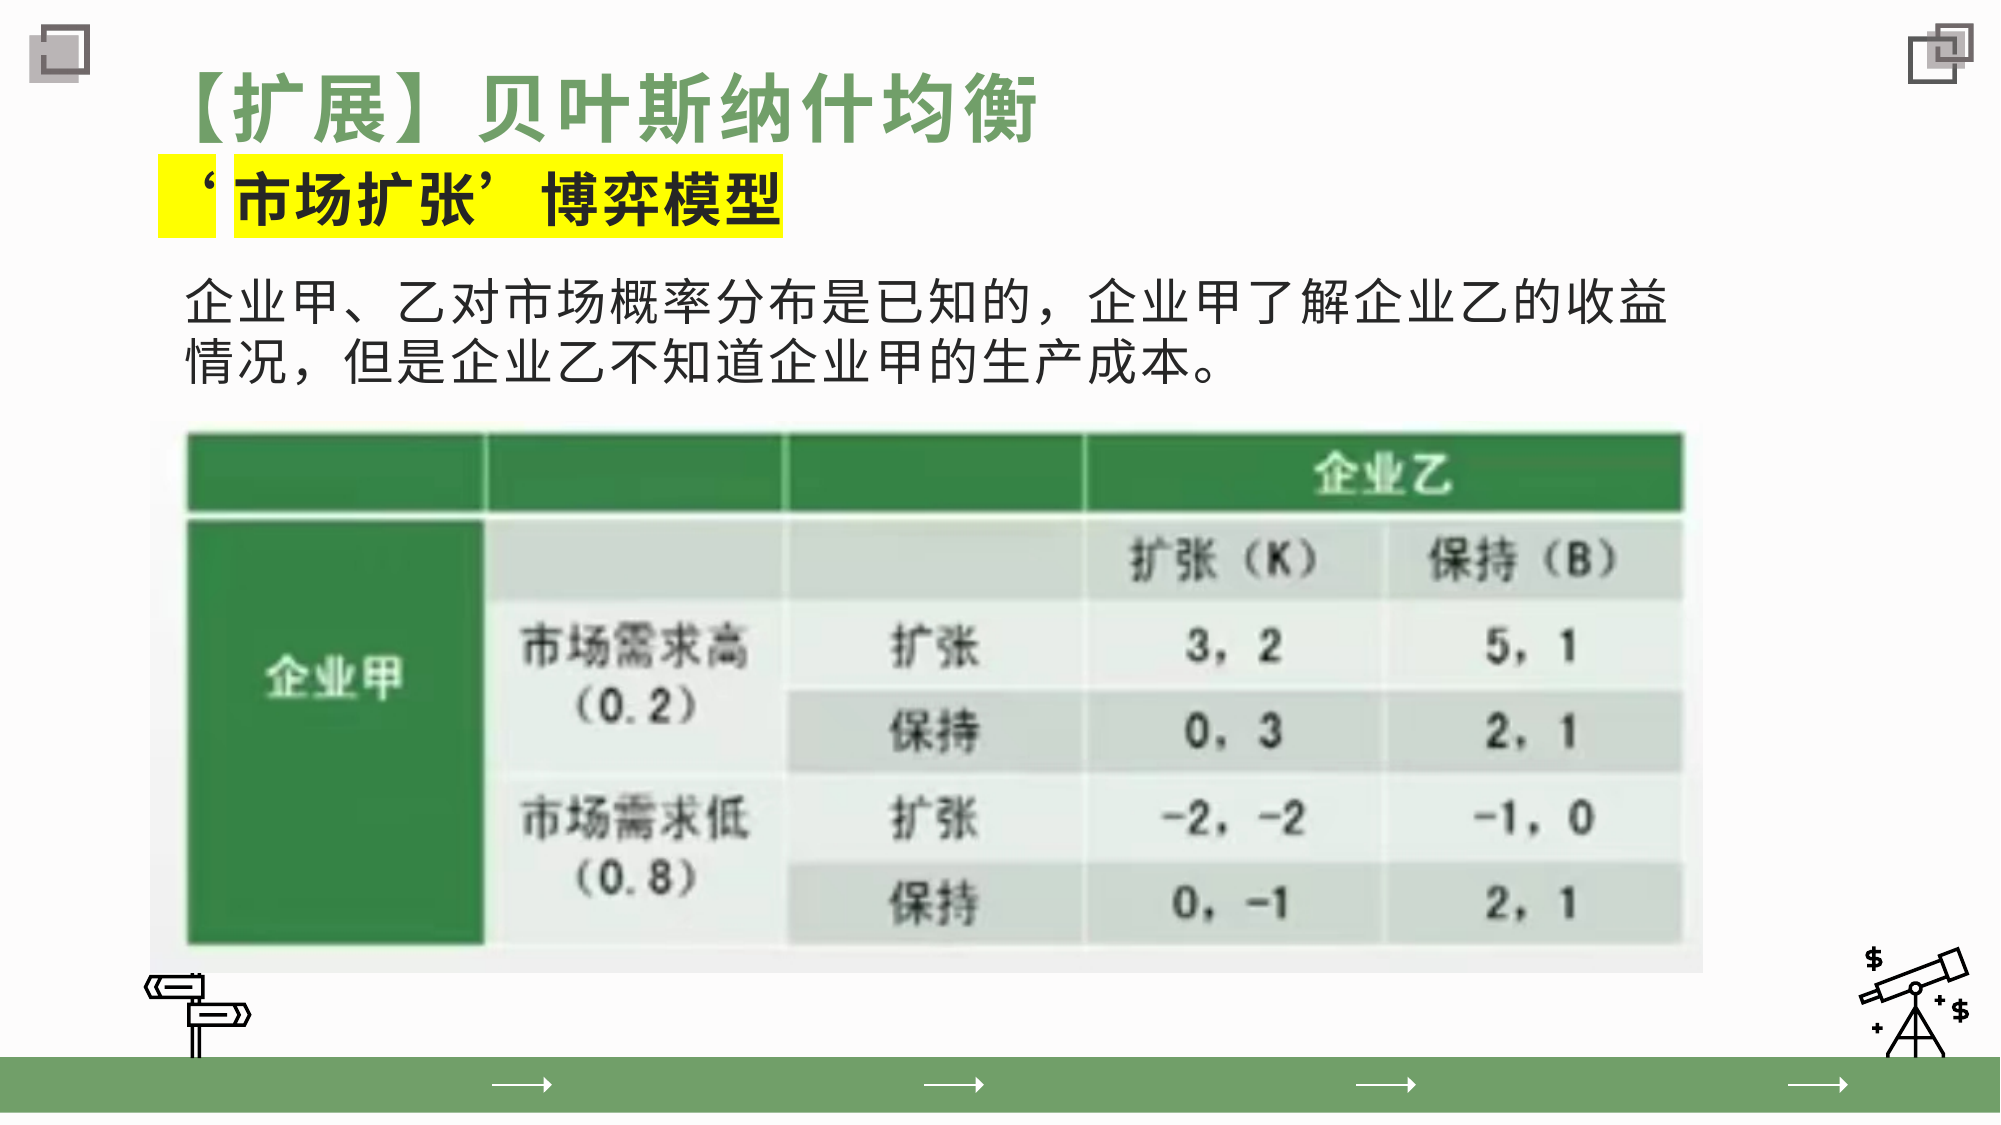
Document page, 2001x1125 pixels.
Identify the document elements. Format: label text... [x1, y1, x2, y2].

text_box [1386, 1056, 1817, 1114]
text_box [522, 1056, 952, 1114]
picture [150, 421, 1703, 973]
text_box [0, 1056, 520, 1114]
text_box 企业甲、乙对市场概率分布是已知的，企业甲了解企业乙的收益情况，但是企业乙不知道企业甲的生产成本。 [169, 262, 1737, 398]
text_box [1838, 1074, 1850, 1096]
picture [1881, 0, 2000, 108]
text_box 【扩展】贝叶斯纳什均衡 [135, 36, 1543, 170]
text_box [954, 1056, 1384, 1114]
picture [0, 0, 119, 108]
text_box [974, 1074, 986, 1096]
text_box [1406, 1074, 1418, 1096]
text_box [1818, 1056, 2000, 1114]
text_box [143, 973, 252, 1059]
text_box ‘市场扩张’博弈模型 [143, 155, 1144, 241]
text_box [1858, 946, 1970, 1058]
text_box [542, 1074, 554, 1096]
